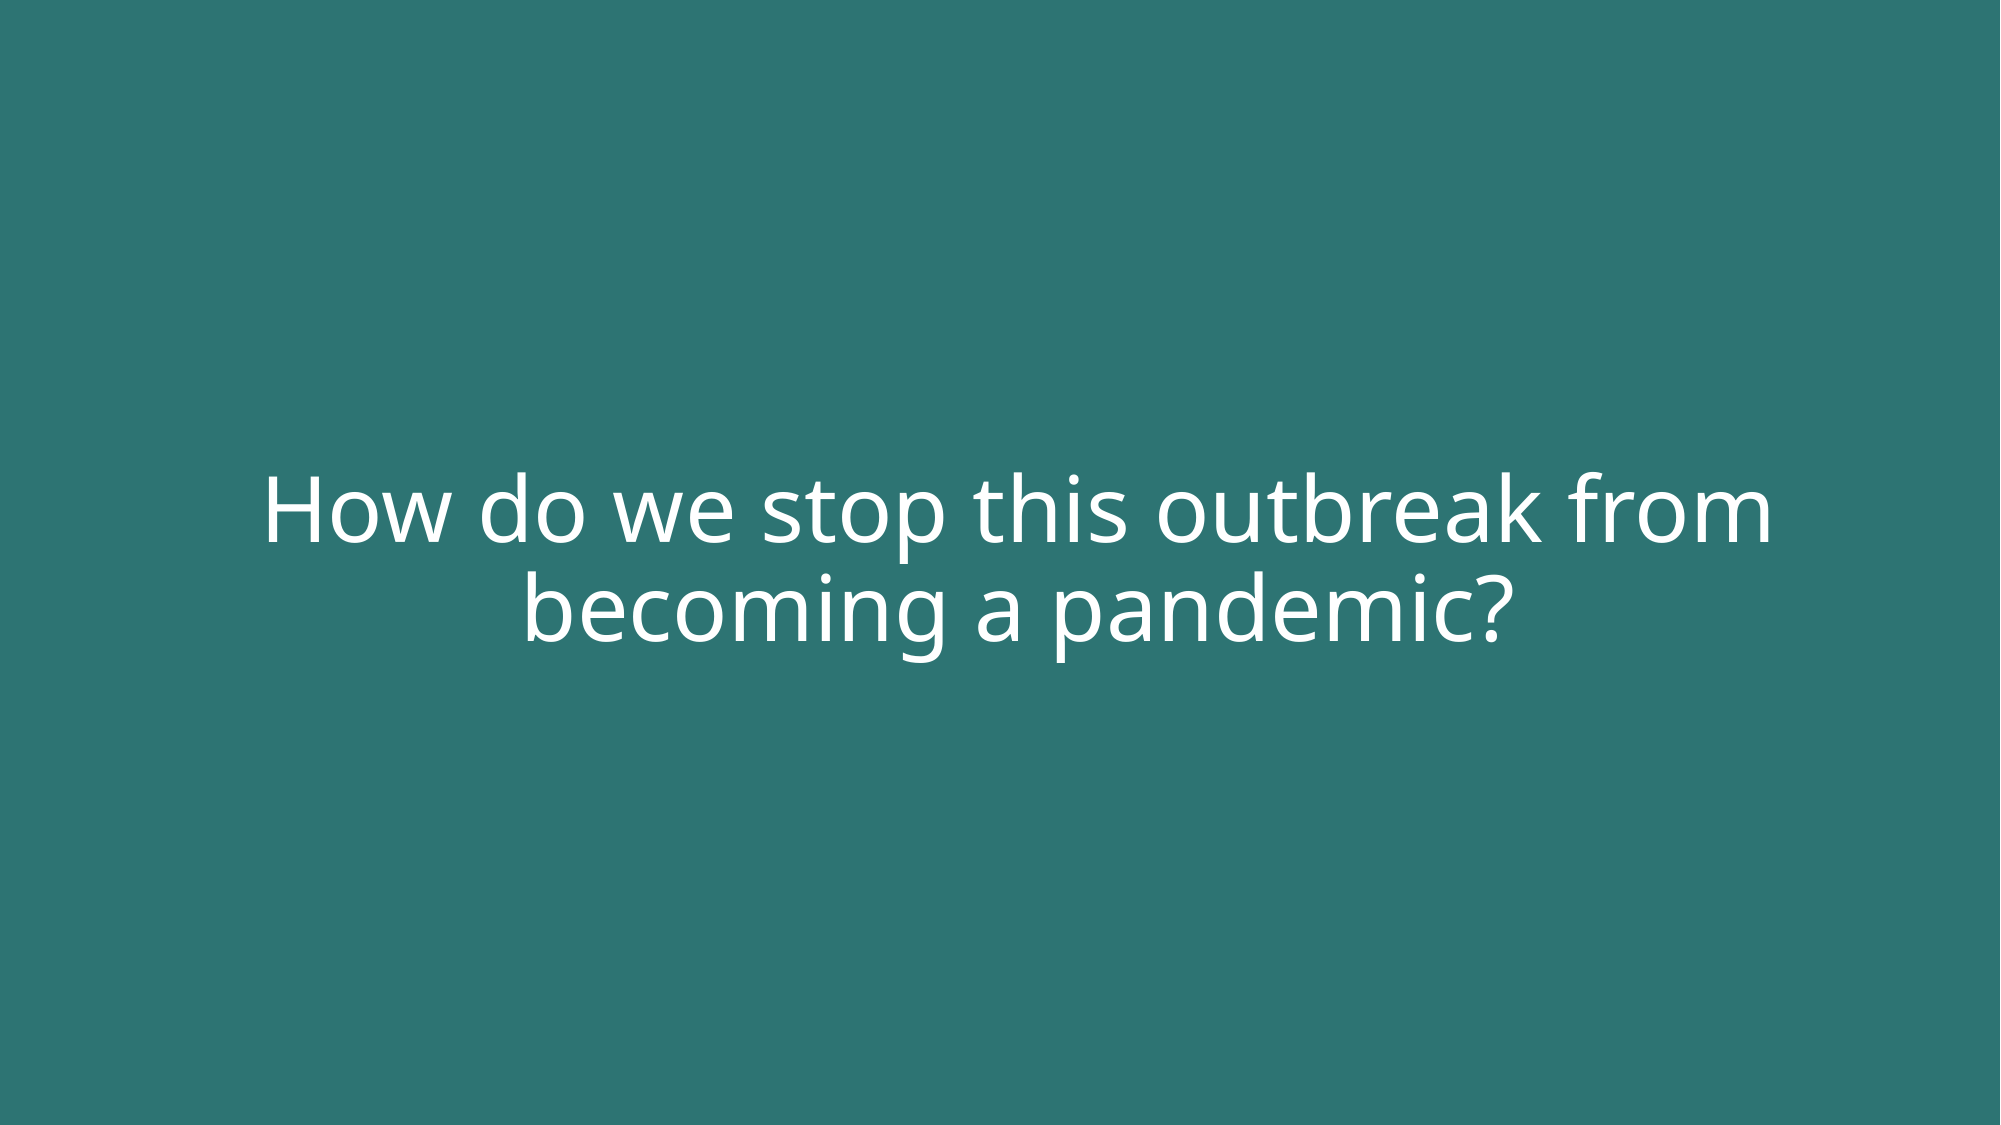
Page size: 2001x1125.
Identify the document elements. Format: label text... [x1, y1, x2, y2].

title How do we stop this outbreak from becoming a pandemic? [241, 453, 1796, 672]
